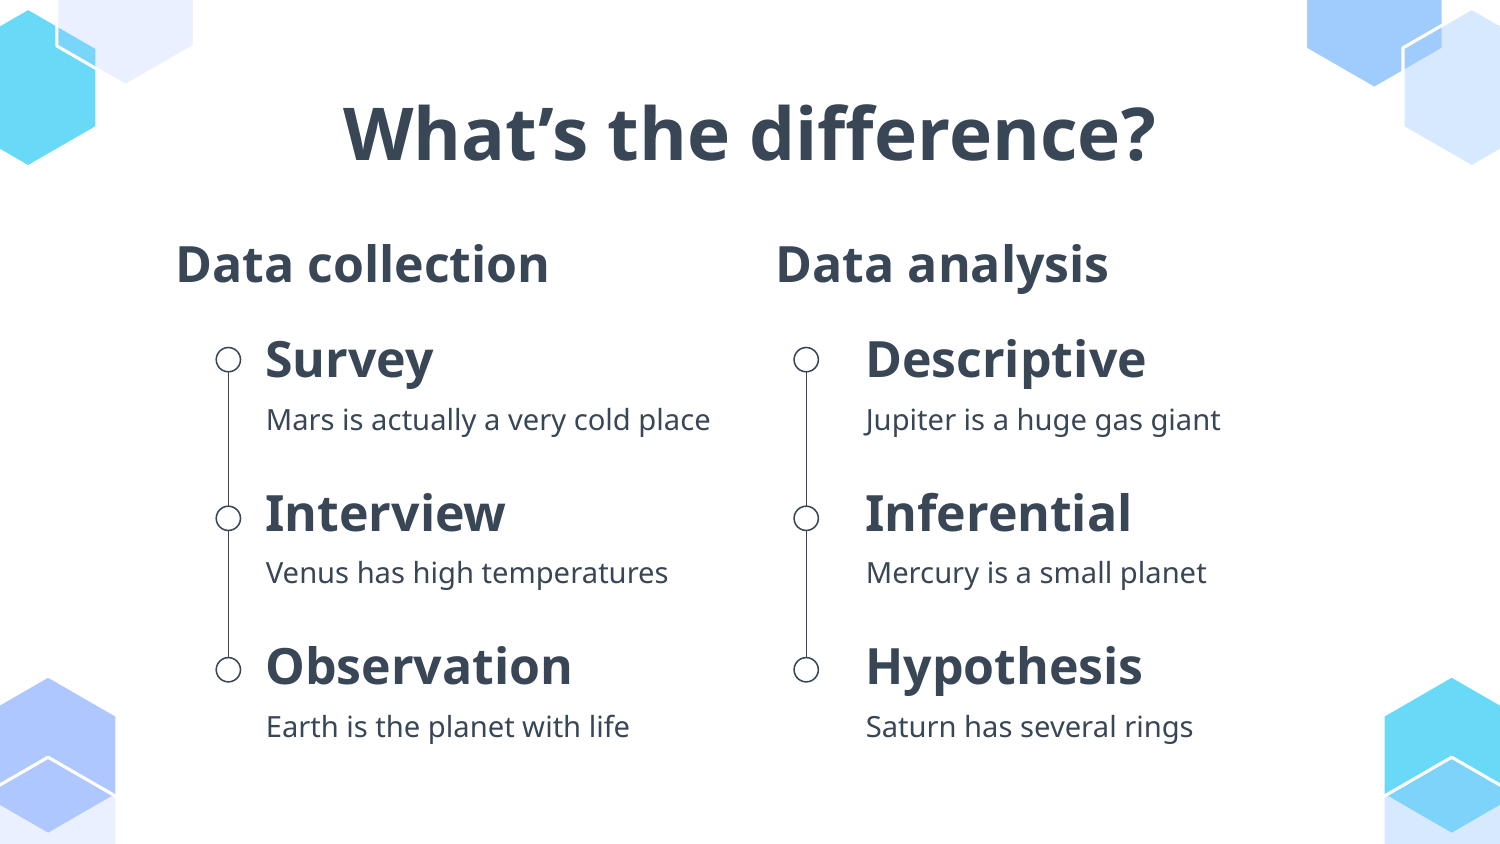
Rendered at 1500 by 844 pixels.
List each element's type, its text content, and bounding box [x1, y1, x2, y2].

text_box [216, 506, 241, 531]
text_box [216, 658, 241, 682]
text_box Mars is actually a very cold place [250, 403, 740, 449]
text_box Venus has high temperatures [250, 557, 740, 602]
text_box Survey [250, 340, 740, 403]
text_box Data collection [160, 216, 740, 308]
text_box Observation [250, 647, 740, 710]
text_box Interview [250, 494, 740, 557]
text_box [794, 657, 819, 682]
text_box Data analysis [760, 216, 1340, 308]
text_box Jupiter is a huge gas giant [850, 403, 1340, 449]
title What’s the difference? [118, 72, 1382, 167]
text_box Mercury is a small planet [850, 557, 1340, 602]
text_box Earth is the planet with life [250, 710, 740, 756]
text_box Descriptive [850, 340, 1340, 403]
text_box [794, 506, 819, 531]
text_box Inferential [850, 494, 1340, 557]
text_box [794, 347, 819, 372]
text_box [216, 347, 241, 372]
text_box Saturn has several rings [850, 710, 1340, 756]
text_box Hypothesis [850, 647, 1340, 710]
